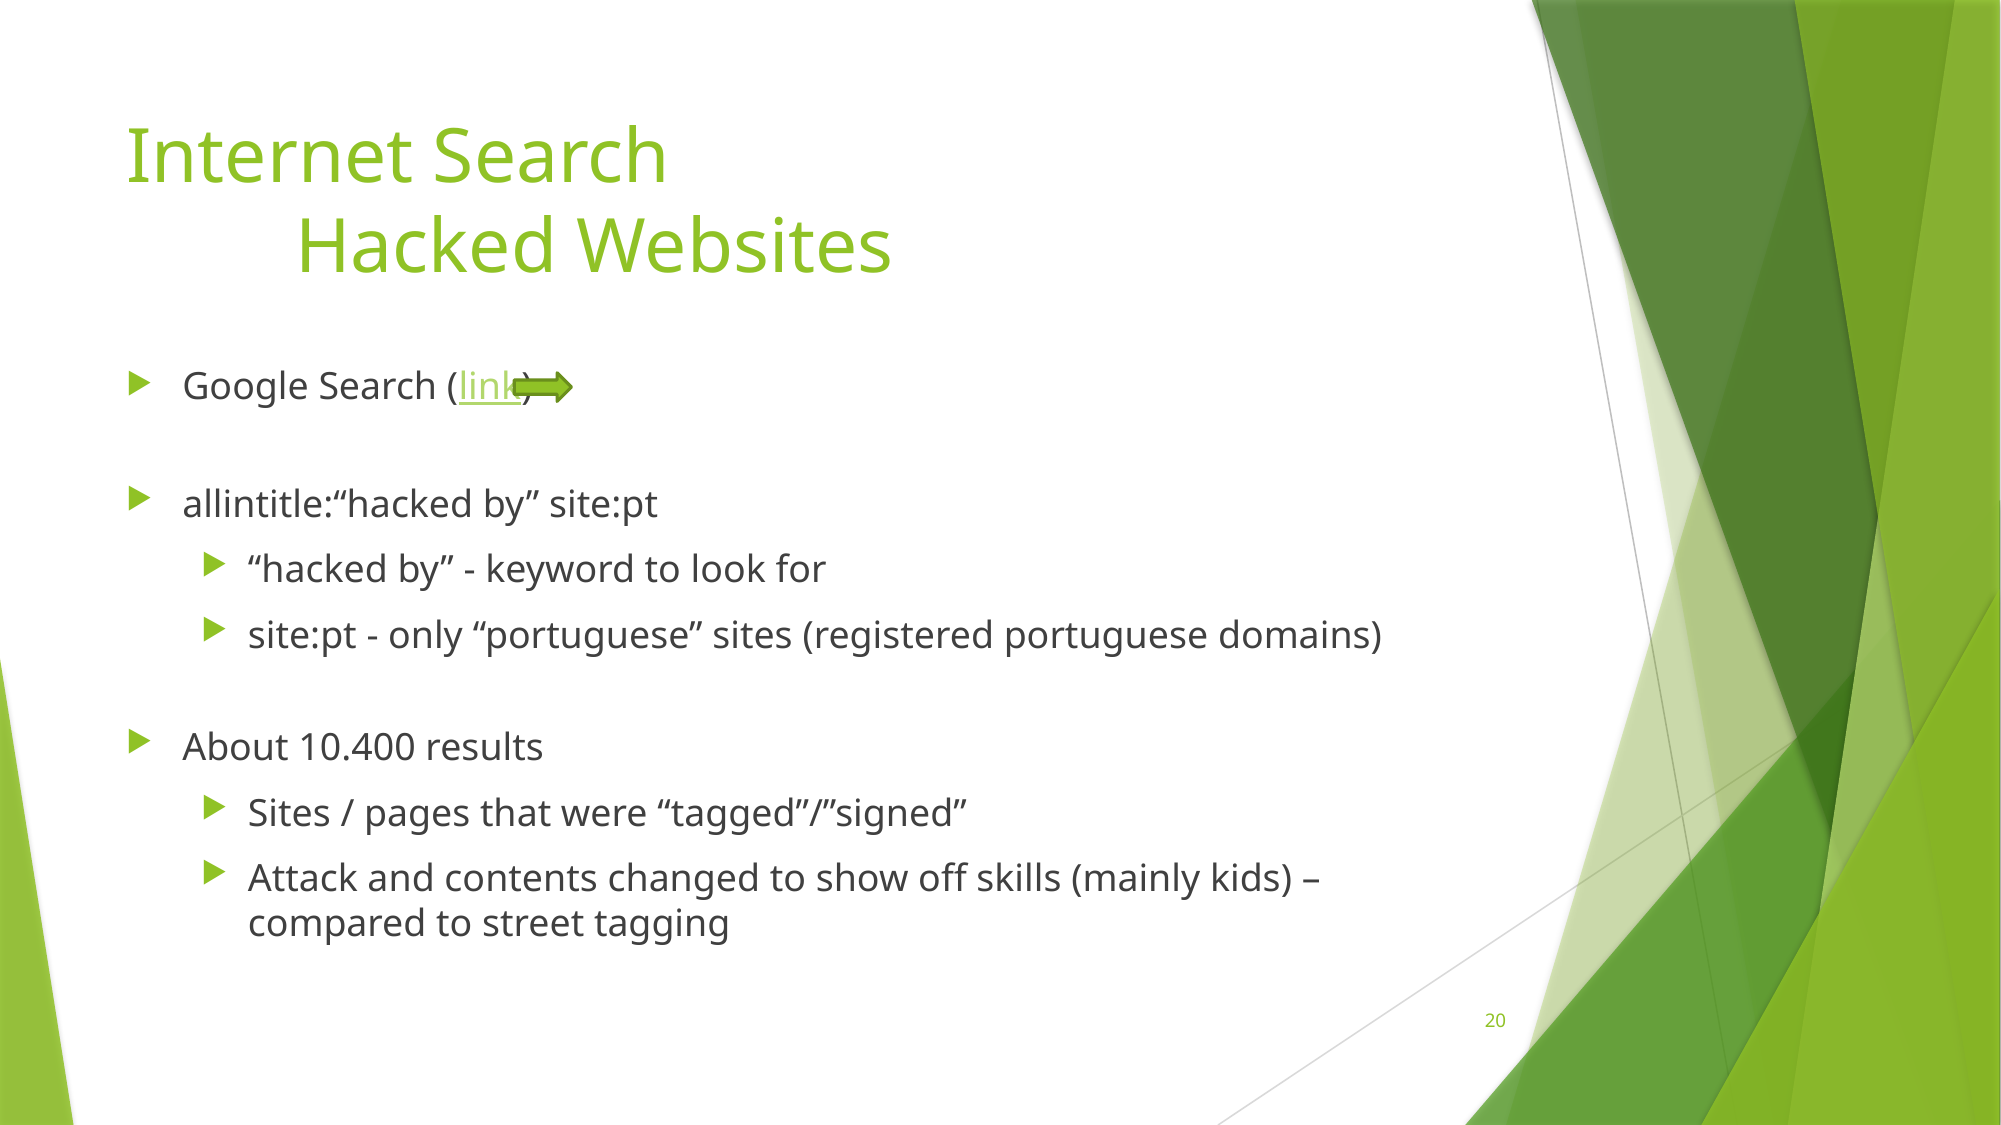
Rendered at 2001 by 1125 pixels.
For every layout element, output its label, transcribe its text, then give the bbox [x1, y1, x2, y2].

text_box [512, 371, 573, 403]
title Internet Search Hacked Websites [111, 99, 1522, 317]
slide_number 20 [1409, 991, 1522, 1051]
list Google Search (link) allintitle:“hacked by” site:pt “hacked by” - keyword to look for site:pt - only “portuguese” sites (registered portuguese domains) About 10.400 results Sites / pages that were “tagged”/”signed” Attack and contents changed to show off skills (mainly kids) – compared to street tagging [111, 354, 1522, 992]
